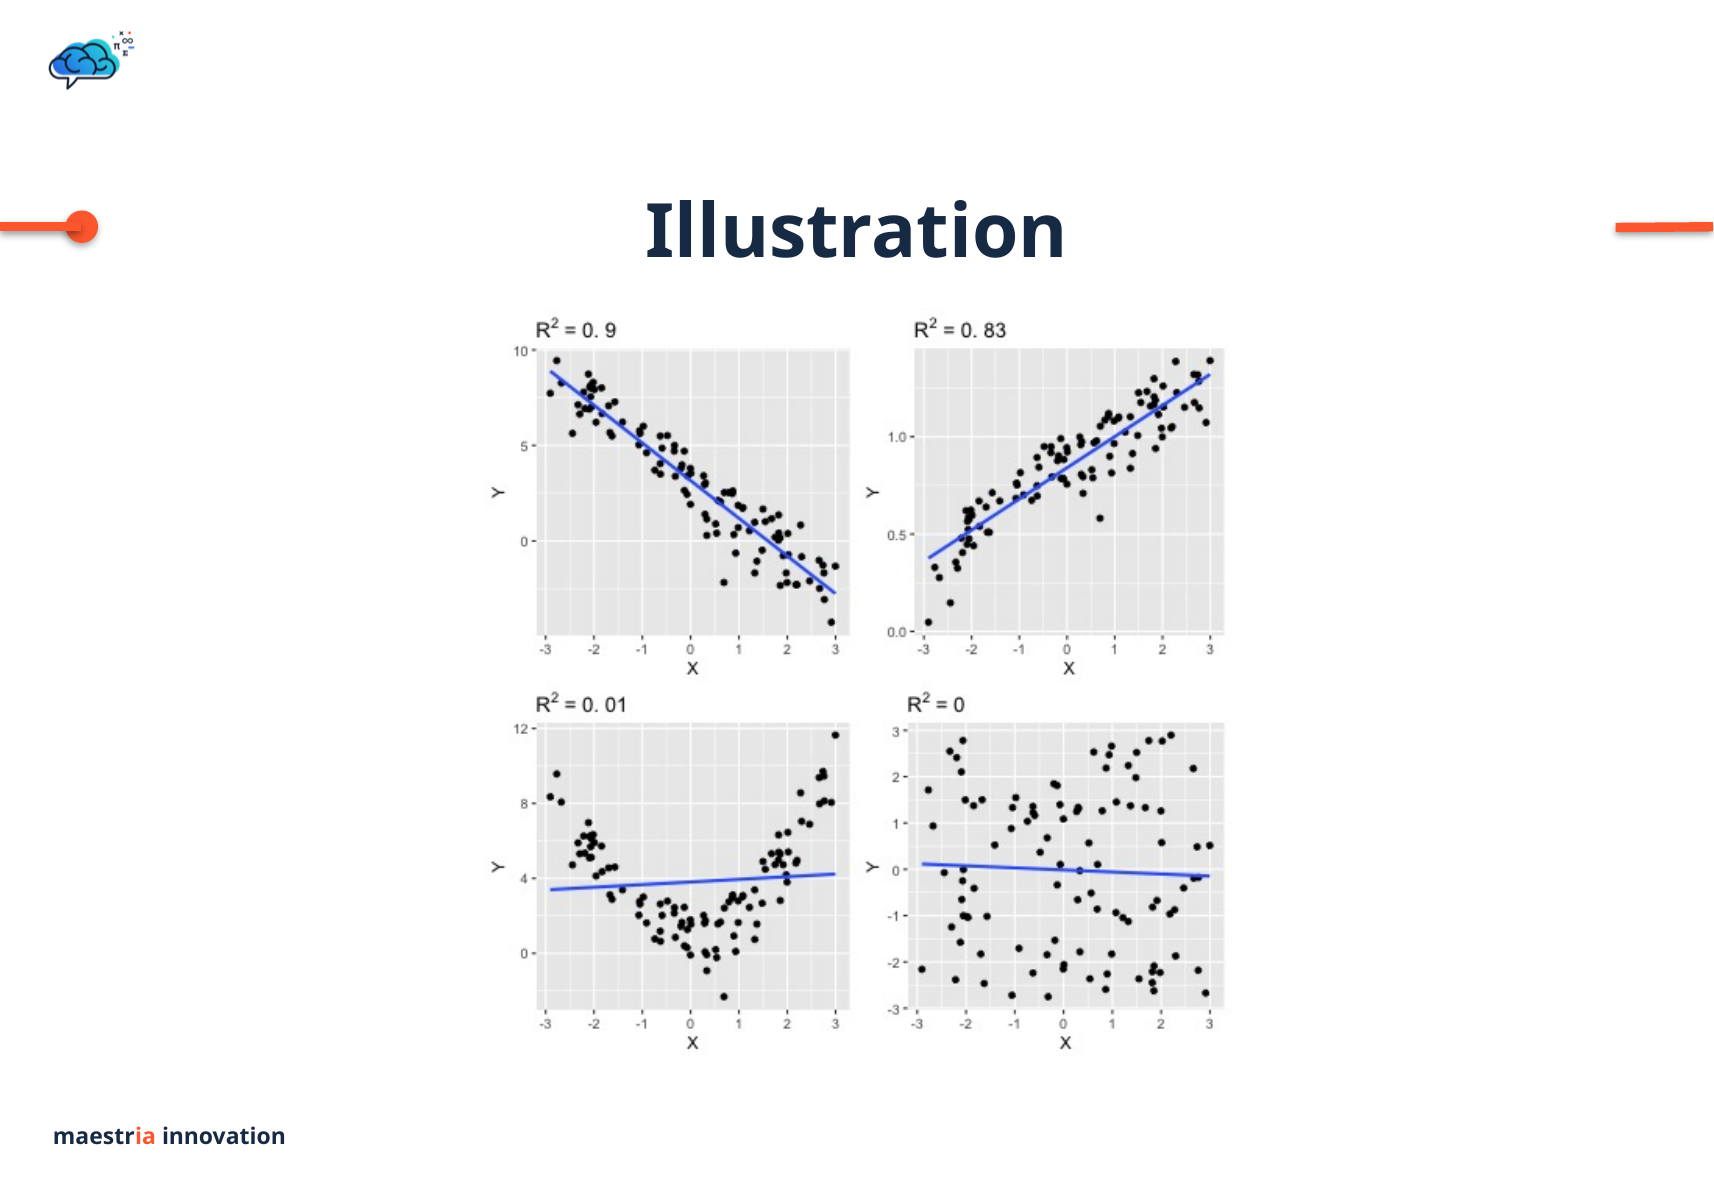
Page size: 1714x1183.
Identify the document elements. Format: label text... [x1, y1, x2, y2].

title Illustration [138, 174, 1575, 270]
picture [484, 308, 1233, 1057]
picture [46, 29, 139, 92]
